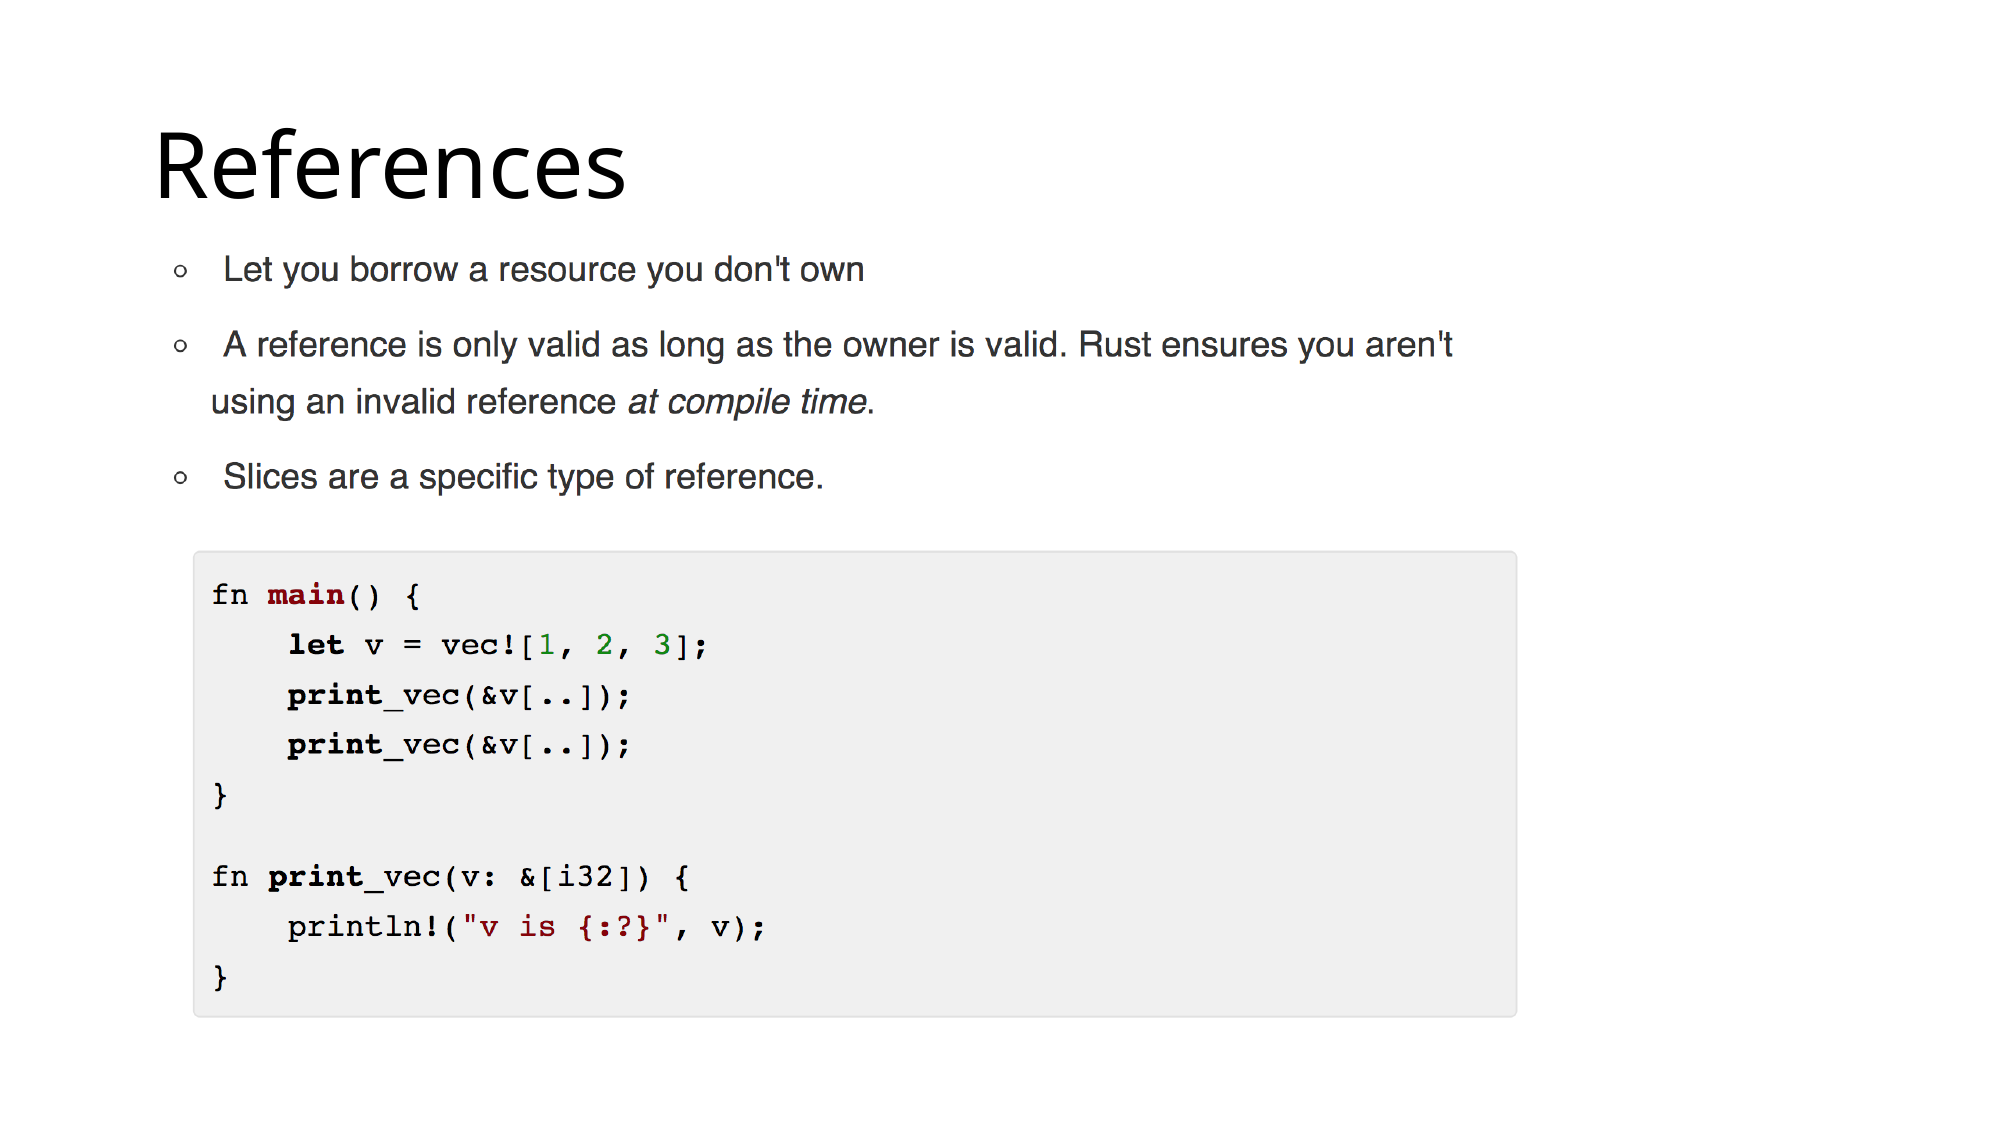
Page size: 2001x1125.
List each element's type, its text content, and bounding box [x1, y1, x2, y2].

title References [137, 59, 1863, 278]
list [137, 227, 1573, 1073]
